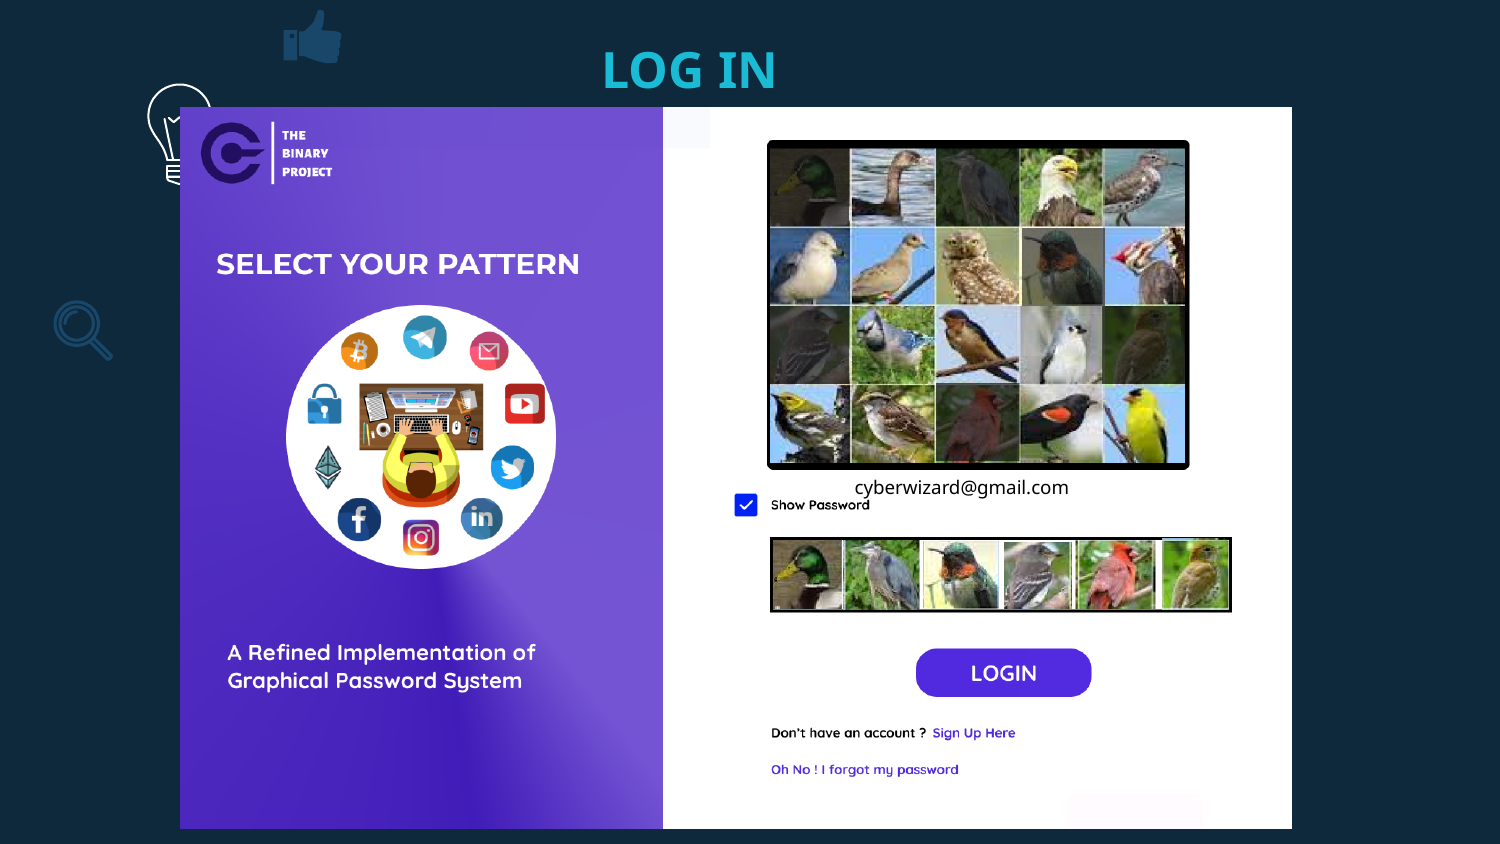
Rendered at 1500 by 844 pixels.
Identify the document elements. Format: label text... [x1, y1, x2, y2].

picture [180, 106, 1292, 829]
text_box LOG IN [587, 31, 1500, 107]
